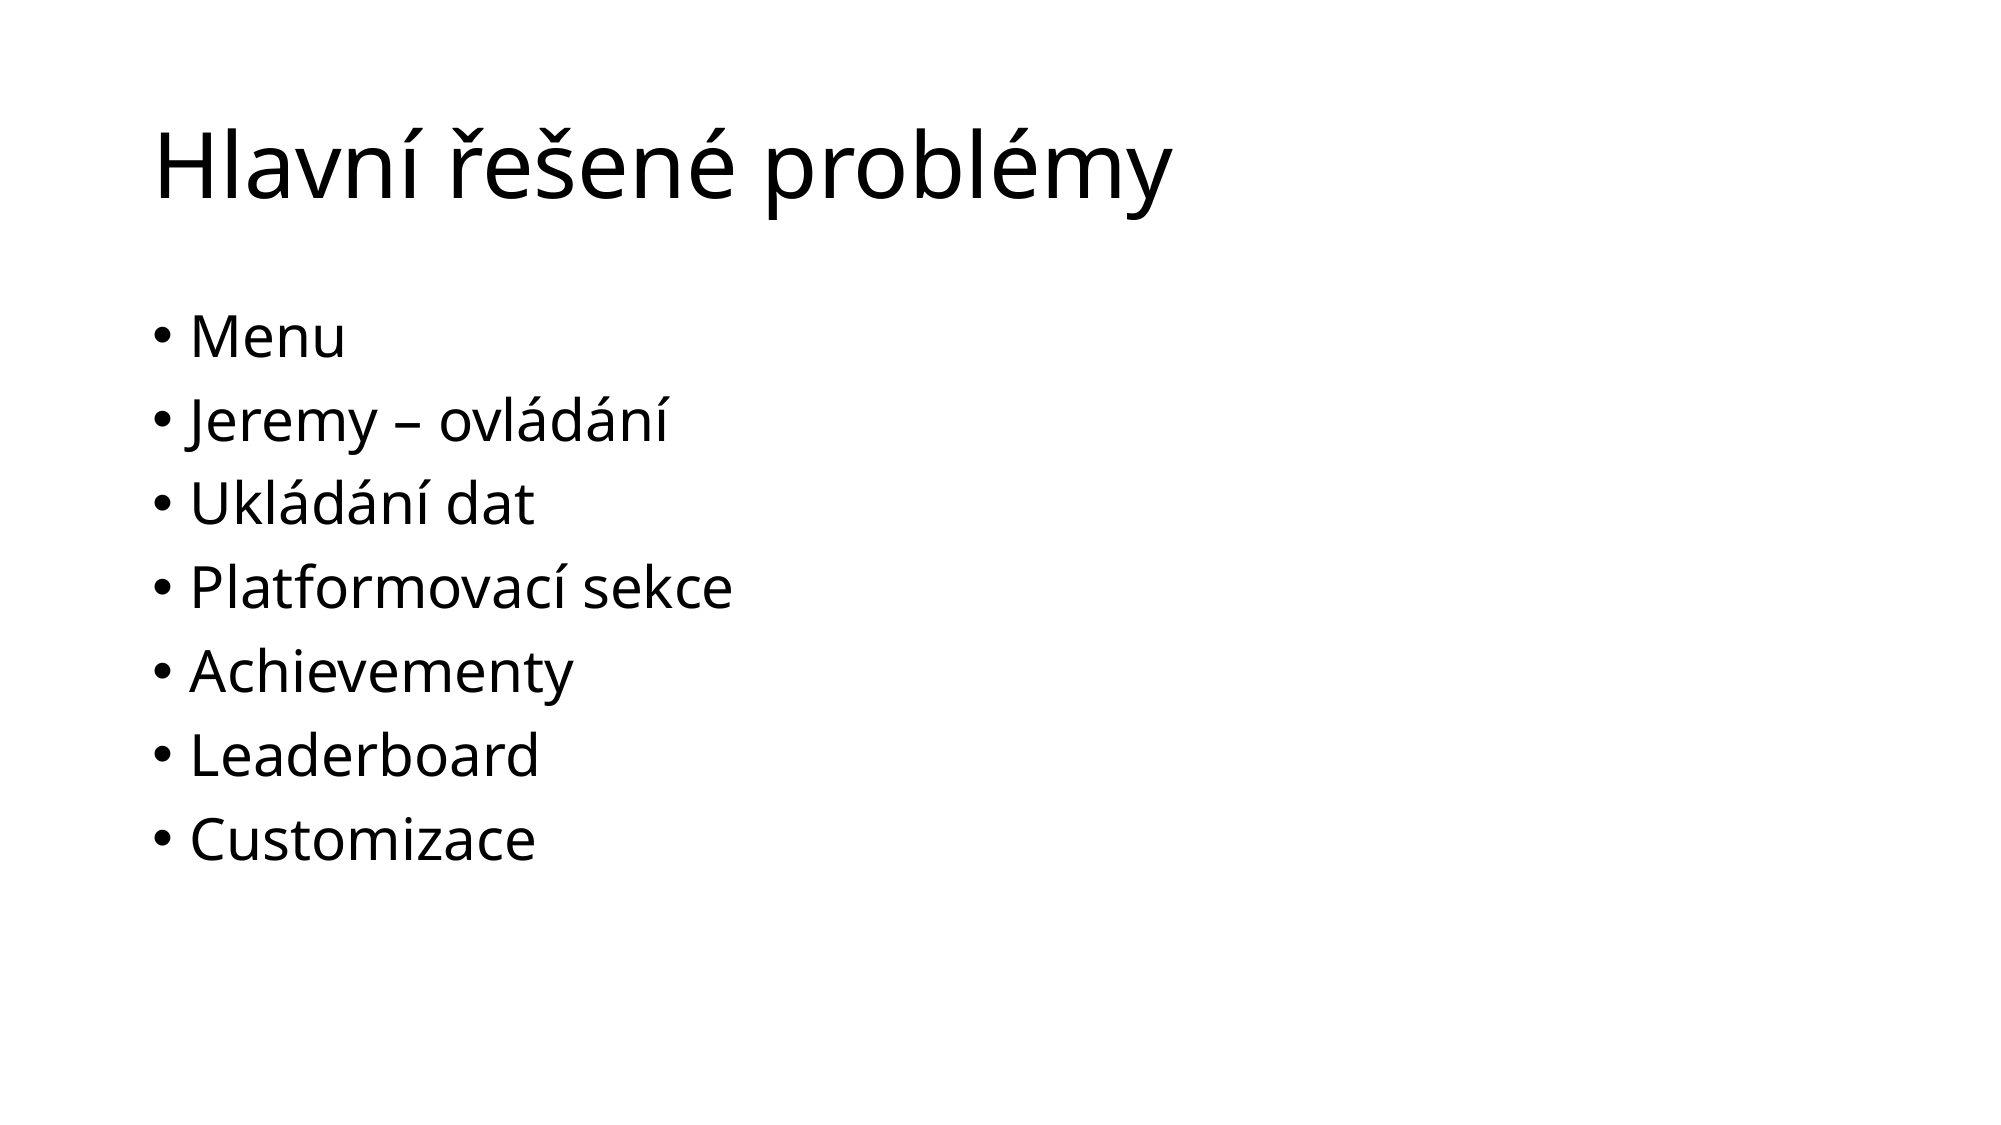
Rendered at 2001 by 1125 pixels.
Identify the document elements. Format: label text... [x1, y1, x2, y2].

title Hlavní řešené problémy [137, 59, 1863, 278]
list Menu Jeremy – ovládání Ukládání dat Platformovací sekce Achievementy Leaderboard Customizace [137, 299, 1863, 1014]
